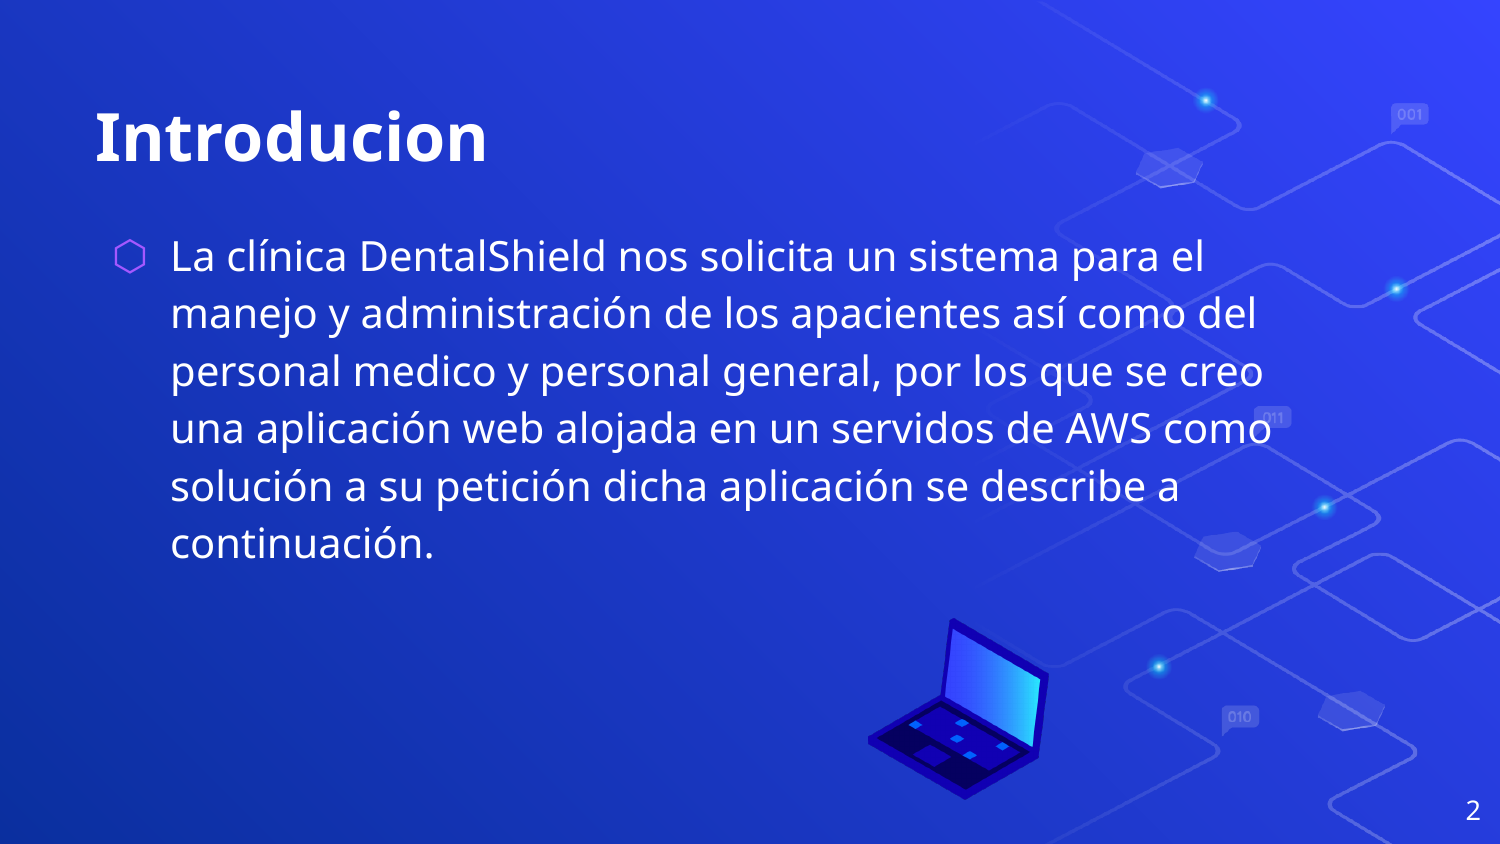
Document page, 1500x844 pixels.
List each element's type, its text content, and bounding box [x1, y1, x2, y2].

list La clínica DentalShield nos solicita un sistema para el manejo y administración de los apacientes así como del personal medico y personal general, por los que se creo una aplicación web alojada en un servidos de AWS como solución a su petición dicha aplicación se describe a continuación. [95, 221, 1350, 740]
title Introducion [95, 33, 1082, 175]
picture [0, 0, 1500, 844]
slide_number 2 [1391, 779, 1482, 844]
